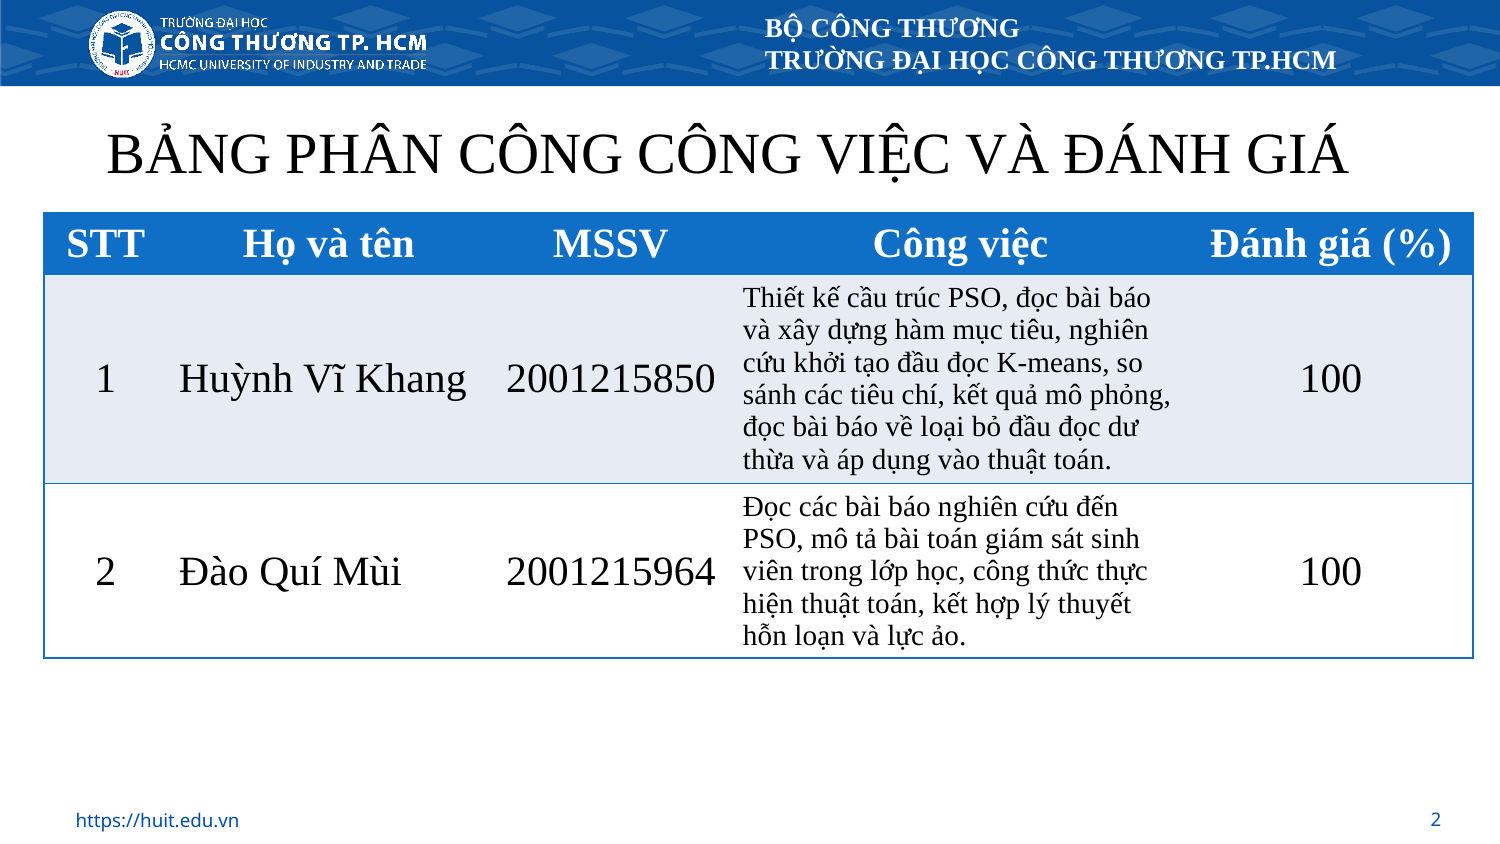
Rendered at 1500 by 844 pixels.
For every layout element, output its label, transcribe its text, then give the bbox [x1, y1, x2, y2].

table_header STT [45, 214, 168, 273]
text_box BỘ CÔNG THƯƠNG TRƯỜNG ĐẠI HỌC CÔNG THƯƠNG TP.HCM [749, 2, 1500, 83]
table_header Công việc [732, 214, 1189, 273]
table_header MSSV [490, 214, 732, 273]
table_cell 2001215964 [490, 468, 732, 628]
table_cell 2 [45, 468, 168, 628]
table_cell 1 [45, 275, 168, 466]
slide_number 2 [1378, 800, 1457, 841]
table_header Họ và tên [168, 214, 490, 273]
table_cell Huỳnh Vĩ Khang [168, 275, 490, 466]
table_cell 100 [1189, 275, 1472, 466]
table_cell 100 [1189, 468, 1472, 628]
table_header Đánh giá (%) [1189, 214, 1472, 273]
picture [0, 0, 1500, 795]
table_cell Đào Quí Mùi [168, 468, 490, 628]
table_cell Đọc các bài báo nghiên cứu đến PSO, mô tả bài toán giám sát sinh viên trong lớp học, công thức thực hiện thuật toán, kết hợp lý thuyết hỗn loạn và lực ảo. [732, 468, 1189, 628]
text_box BẢNG PHÂN CÔNG CÔNG VIỆC VÀ ĐÁNH GIÁ [91, 107, 1409, 193]
table_cell 2001215850 [490, 275, 732, 466]
table_cell Thiết kế cầu trúc PSO, đọc bài báo và xây dựng hàm mục tiêu, nghiên cứu khởi tạo đầu đọc K-means, so sánh các tiêu chí, kết quả mô phỏng, đọc bài báo về loại bỏ đầu đọc dư thừa và áp dụng vào thuật toán. [732, 275, 1189, 466]
